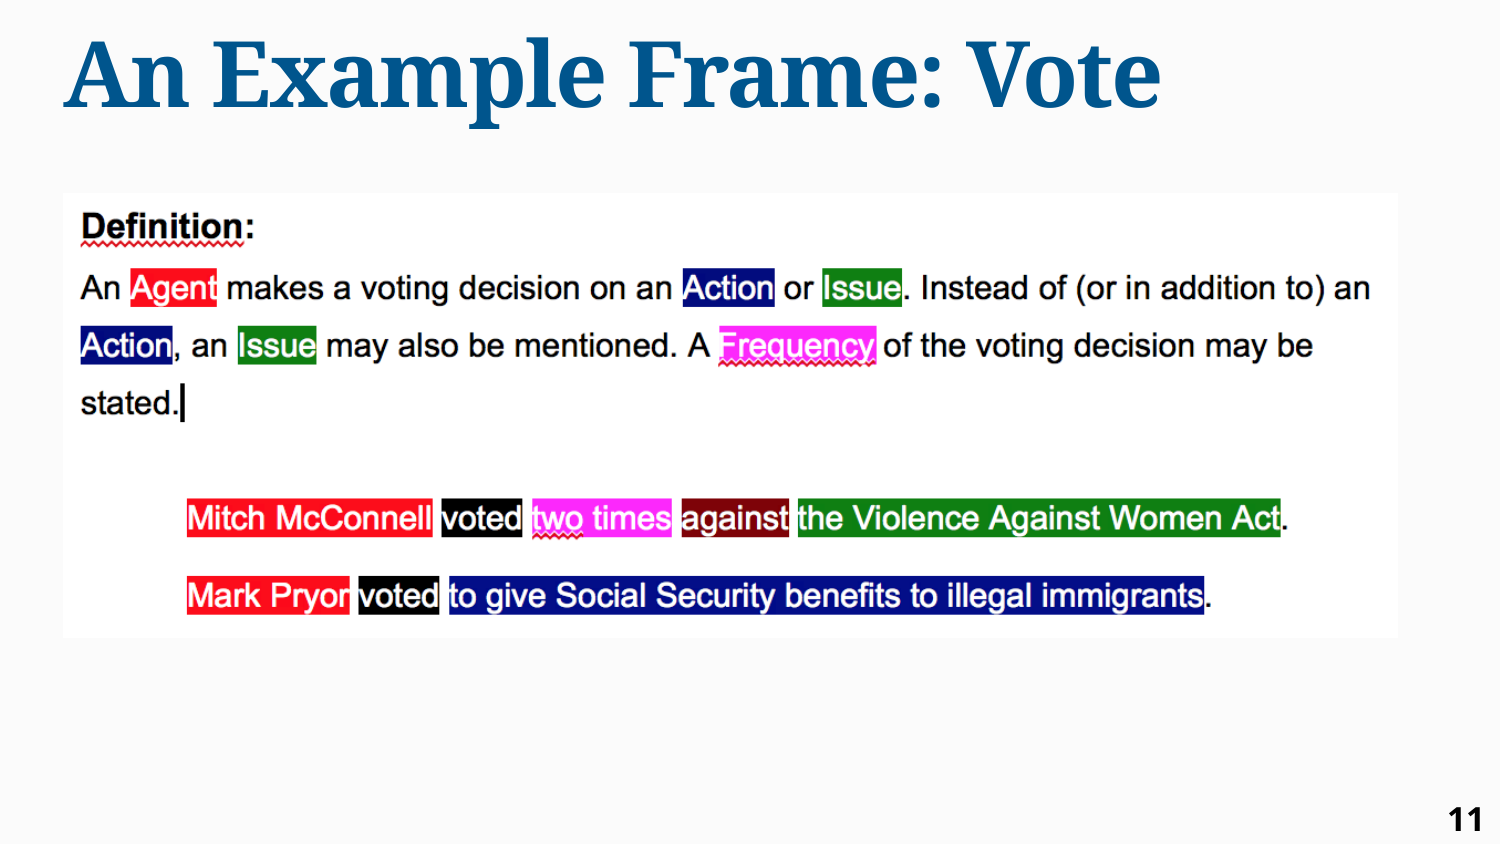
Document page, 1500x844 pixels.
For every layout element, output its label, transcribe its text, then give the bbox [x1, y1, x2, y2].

slide_number 11 [1162, 798, 1500, 844]
picture [63, 193, 1398, 639]
title An Example Frame: Vote [63, 28, 1436, 129]
